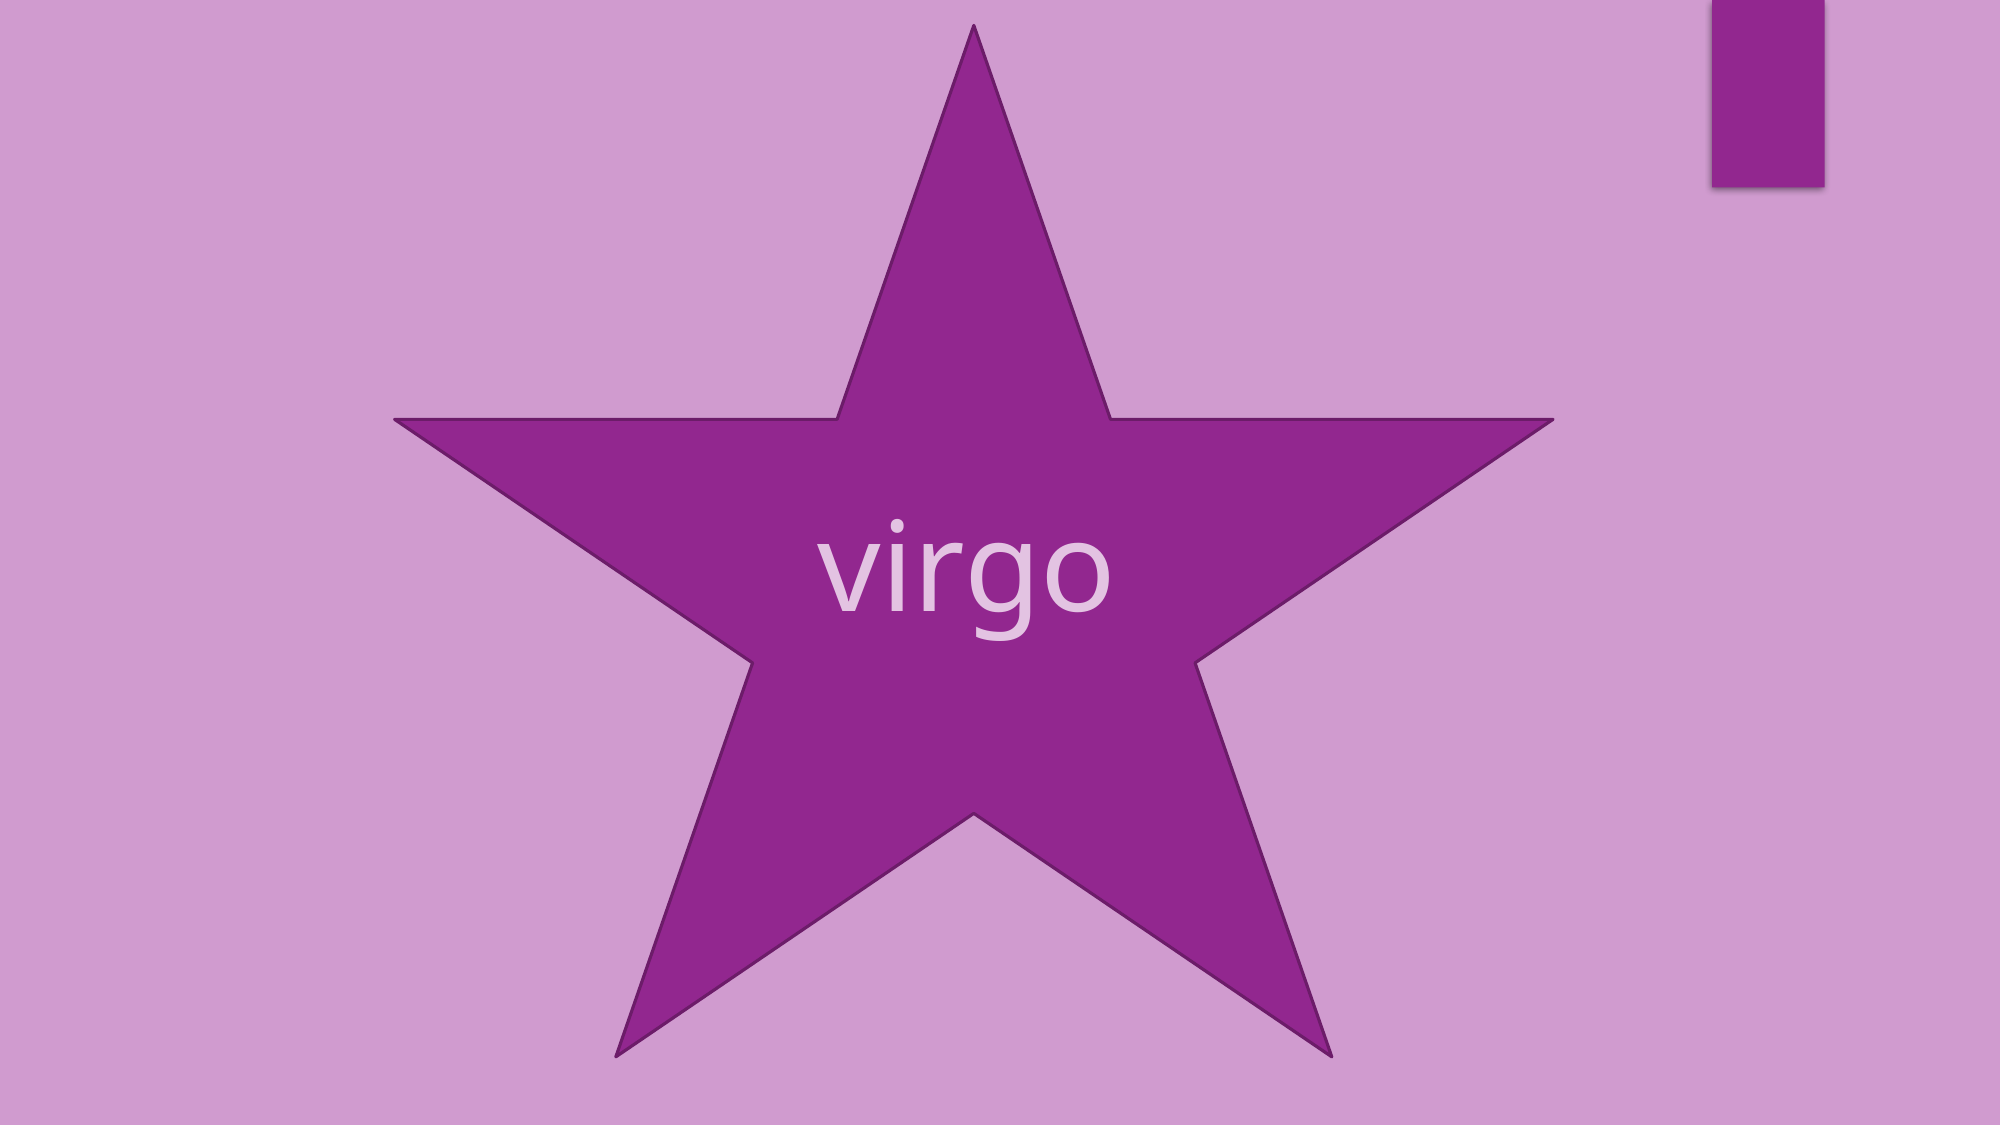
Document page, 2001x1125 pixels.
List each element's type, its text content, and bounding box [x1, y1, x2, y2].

text_box [393, 23, 1555, 1059]
text_box virgo [803, 479, 1383, 644]
